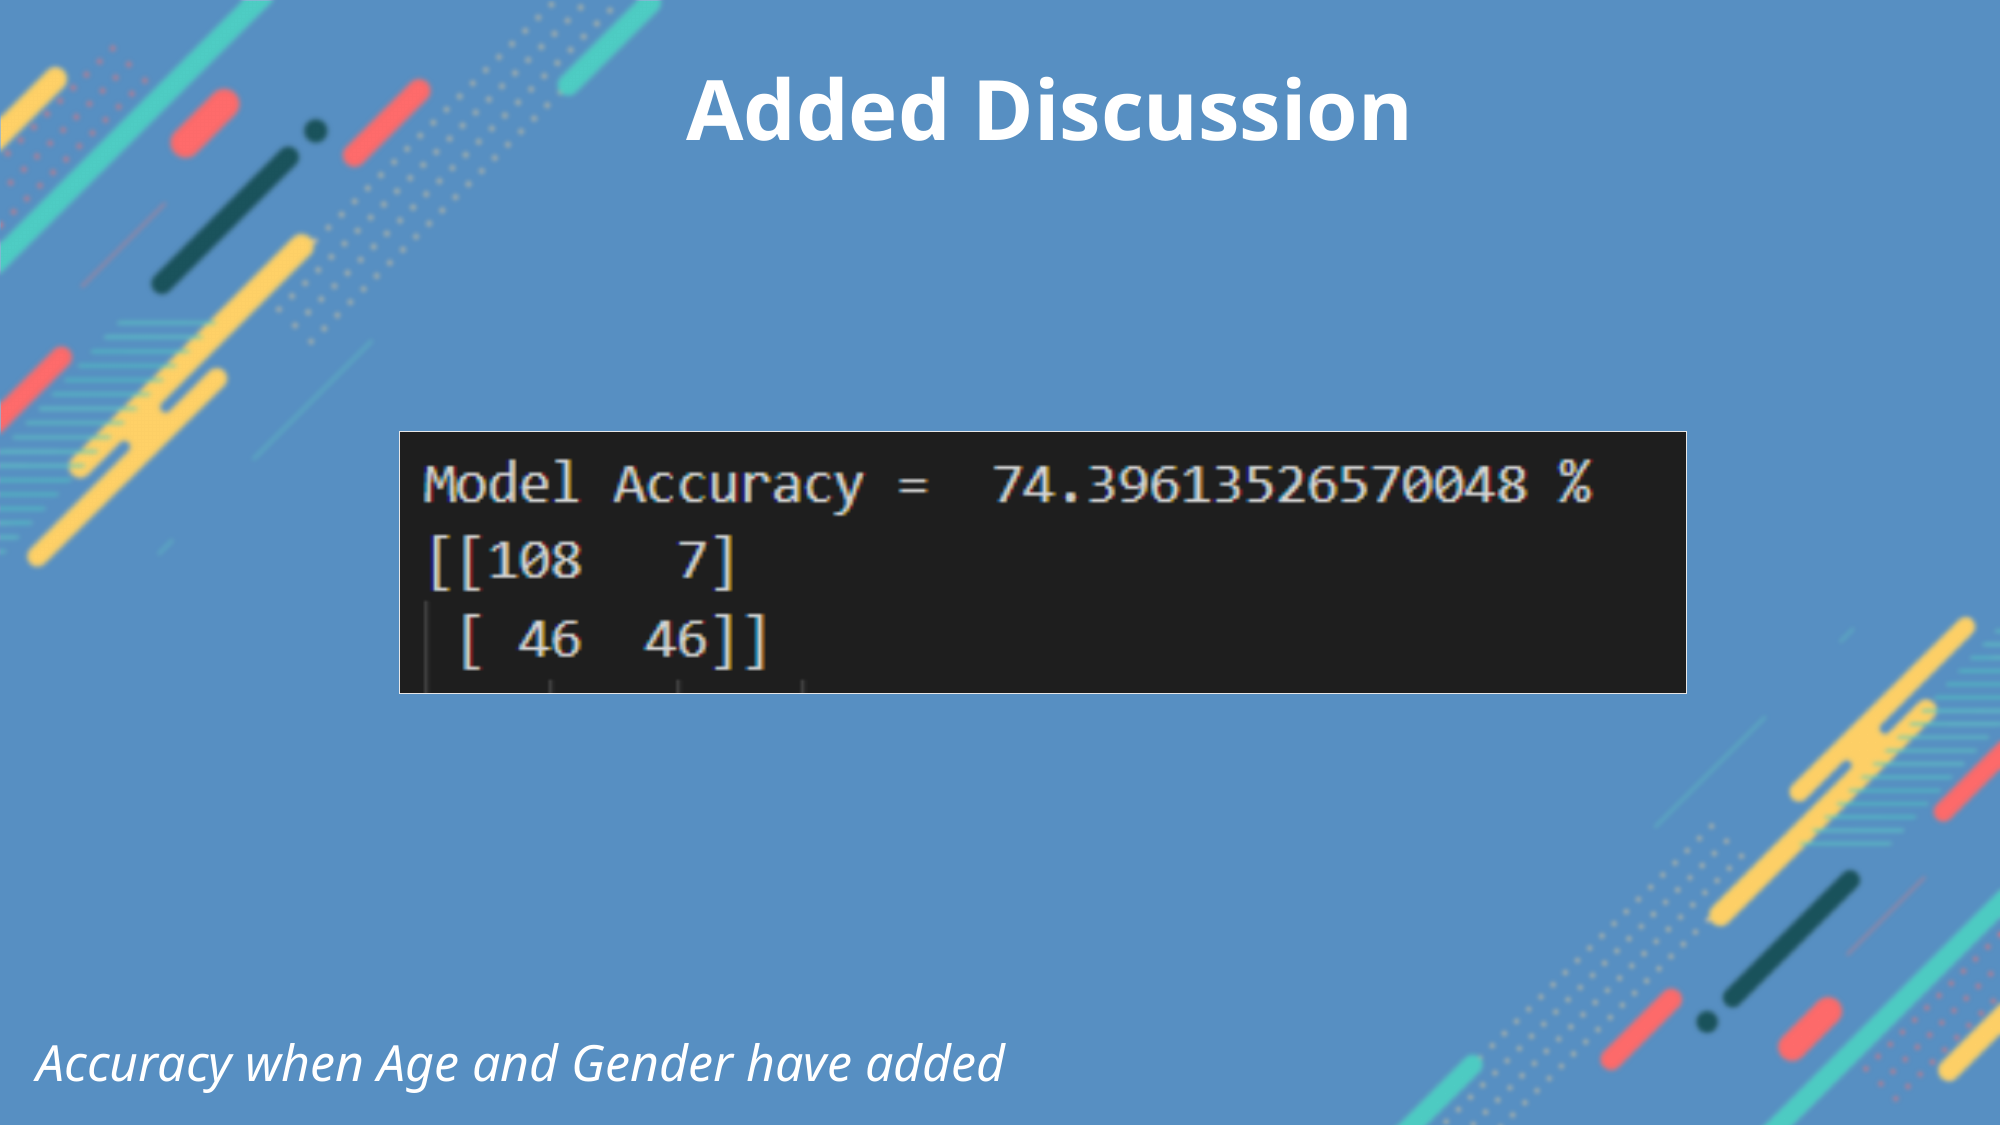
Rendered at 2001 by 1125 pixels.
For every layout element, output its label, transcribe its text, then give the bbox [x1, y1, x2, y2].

text_box Accuracy when Age and Gender have added [0, 991, 958, 1106]
picture [0, 0, 2000, 1125]
text_box Added Discussion [1122, 49, 1480, 165]
